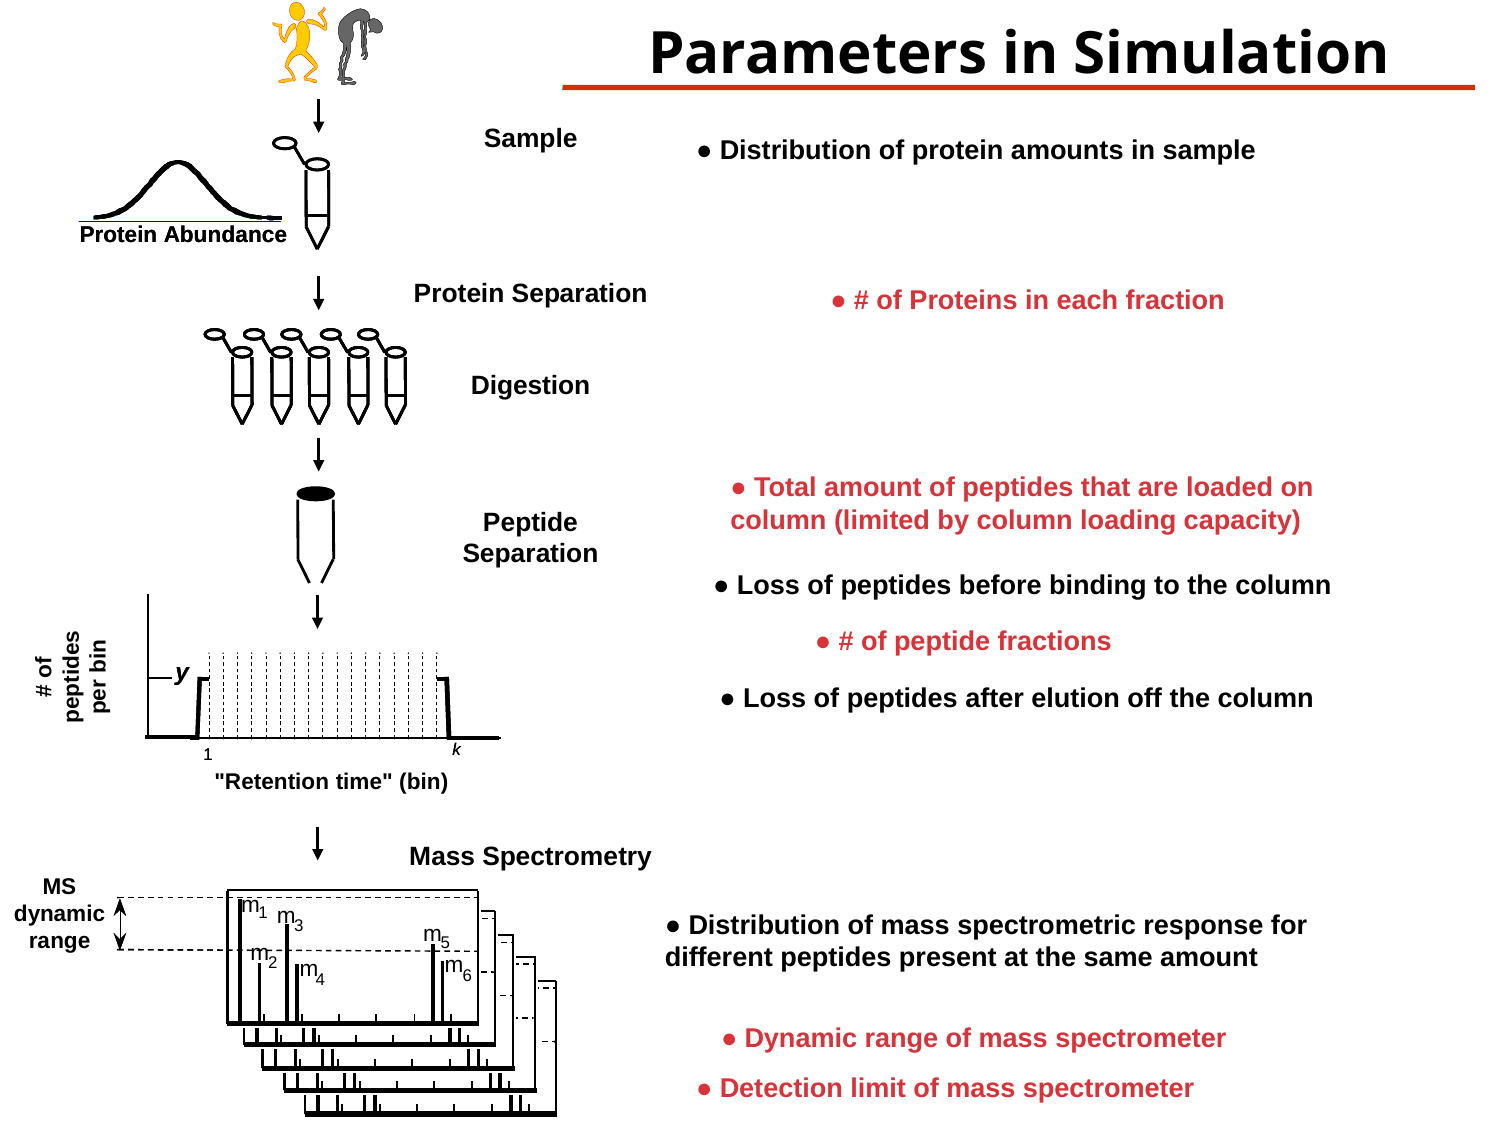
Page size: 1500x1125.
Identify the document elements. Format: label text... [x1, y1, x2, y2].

title Parameters in Simulation [668, 0, 1500, 138]
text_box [671, 124, 1426, 981]
picture [0, 0, 668, 1119]
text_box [715, 274, 1373, 665]
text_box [680, 1012, 1407, 1112]
